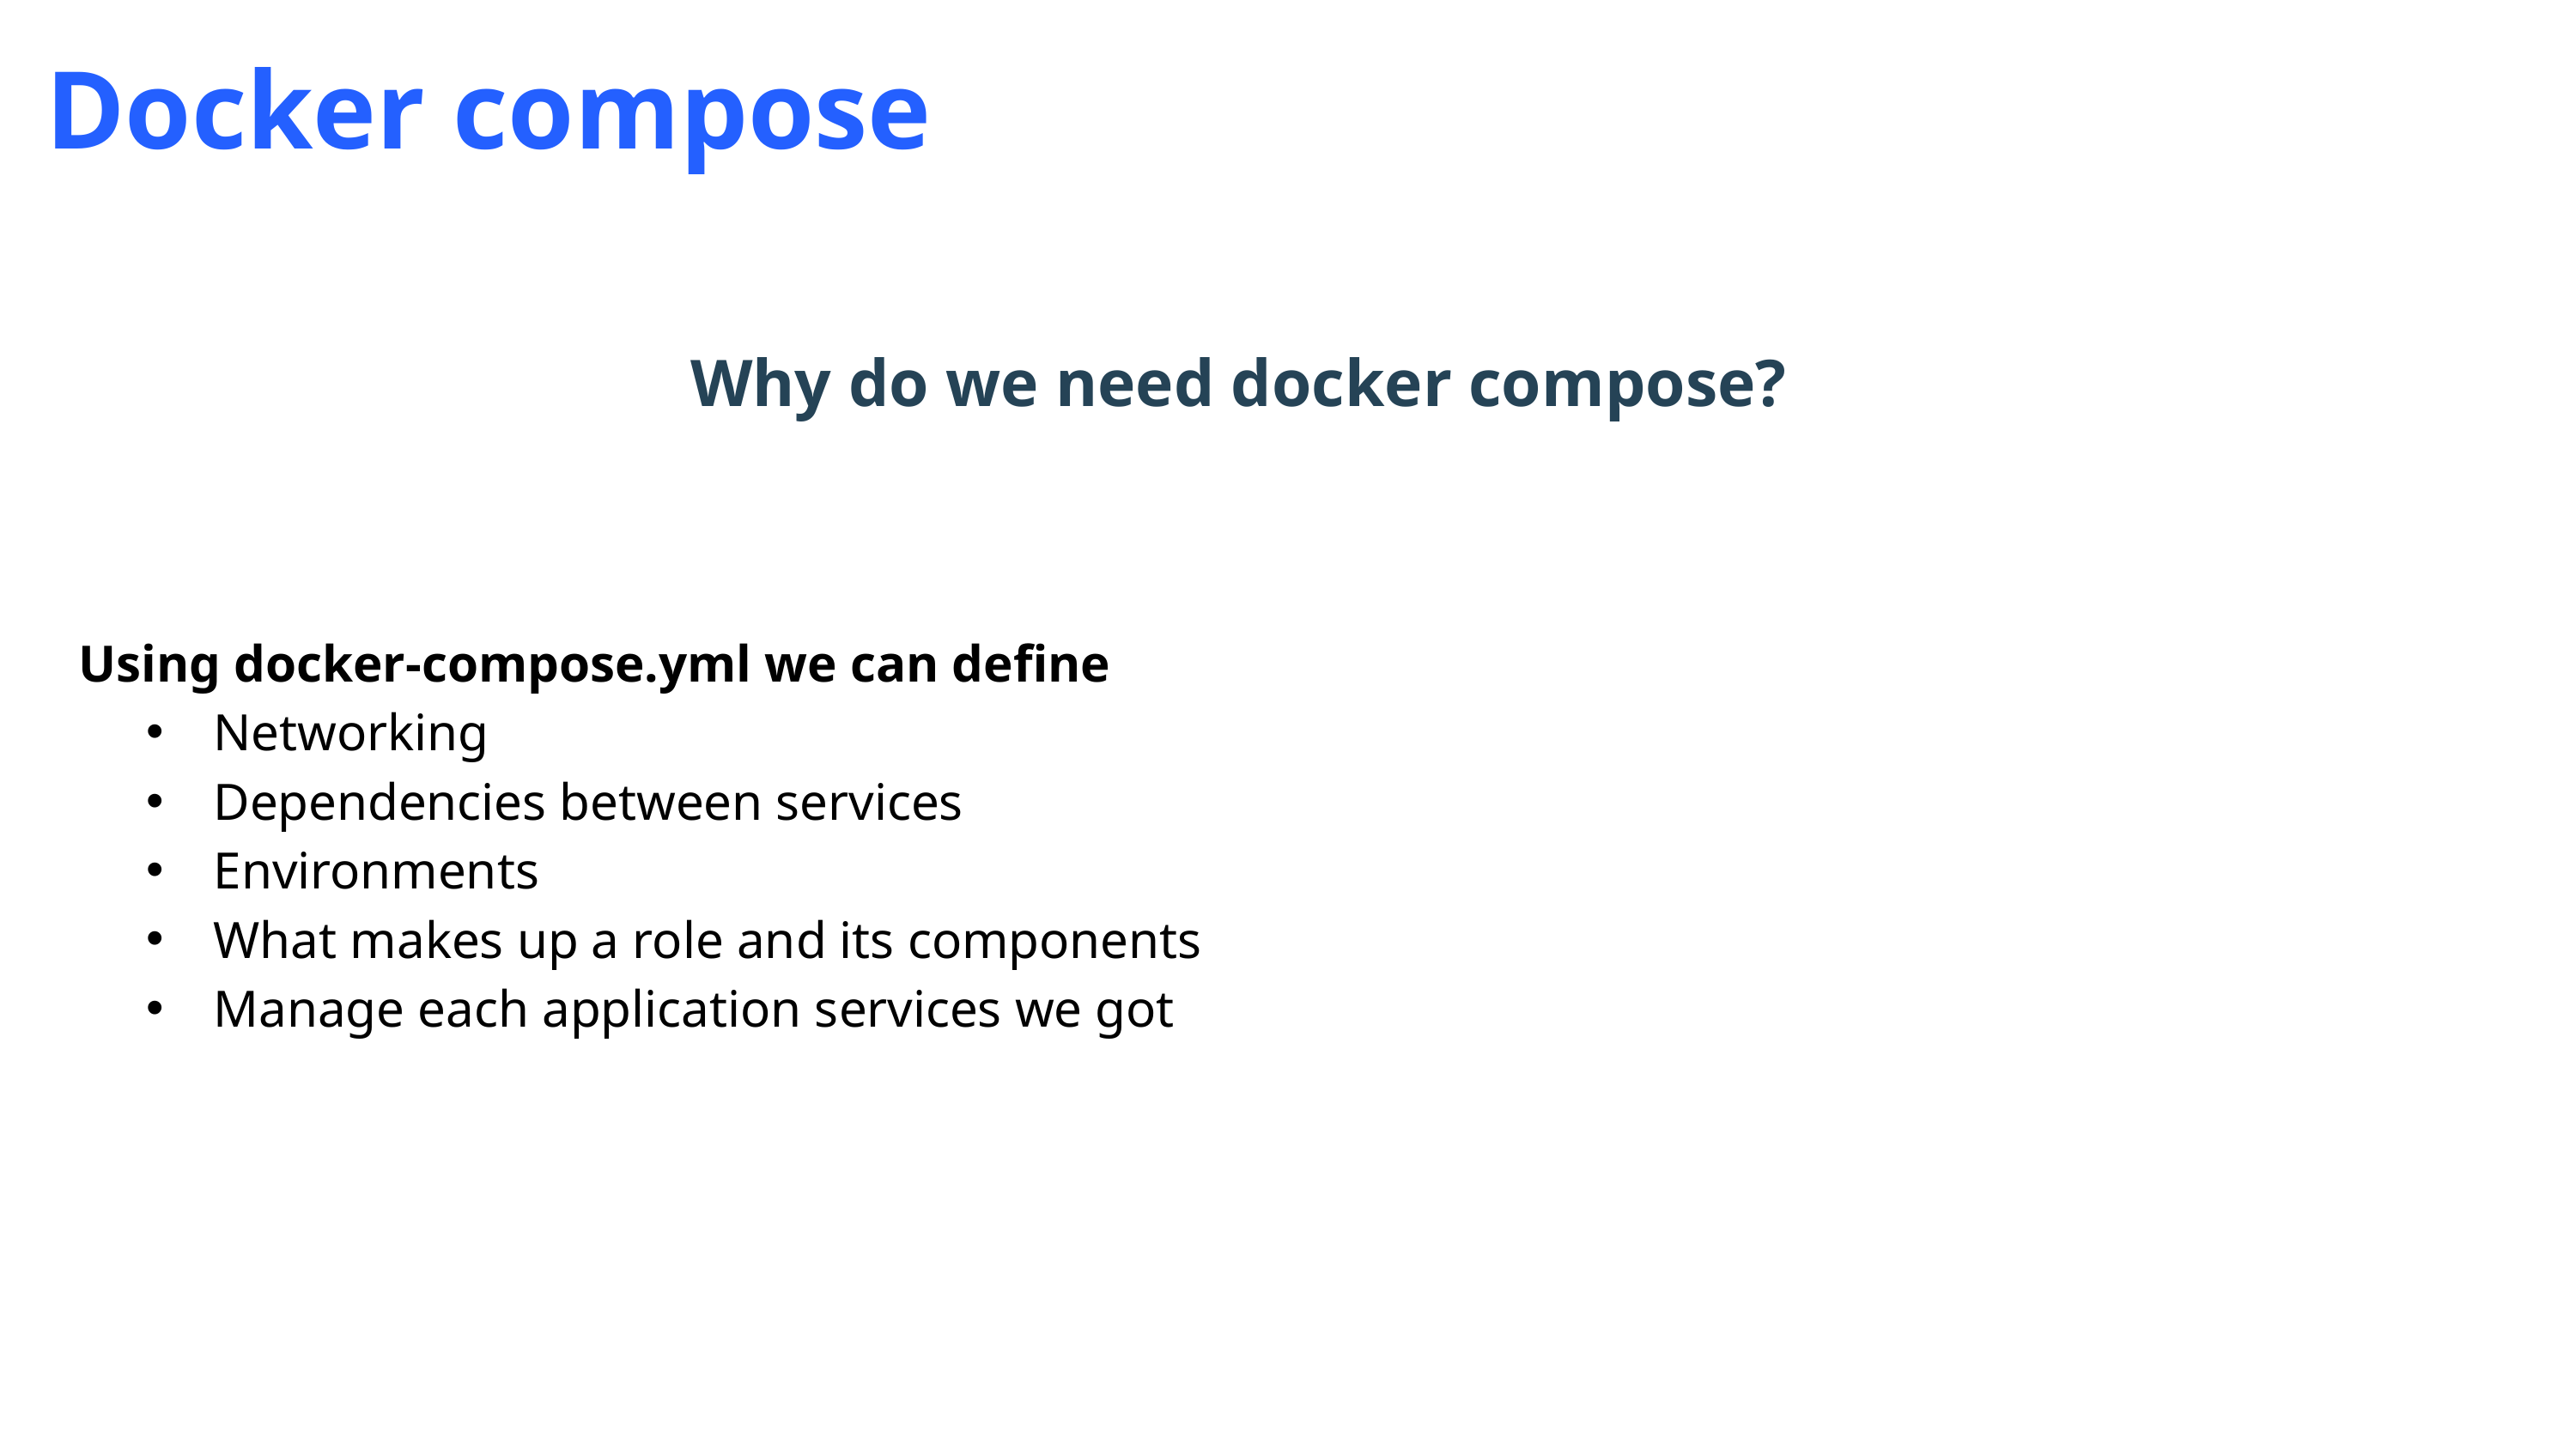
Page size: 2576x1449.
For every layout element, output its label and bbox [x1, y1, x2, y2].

text_box [690, 335, 1886, 427]
text_box [78, 498, 2419, 1173]
text_box [45, 30, 2043, 196]
